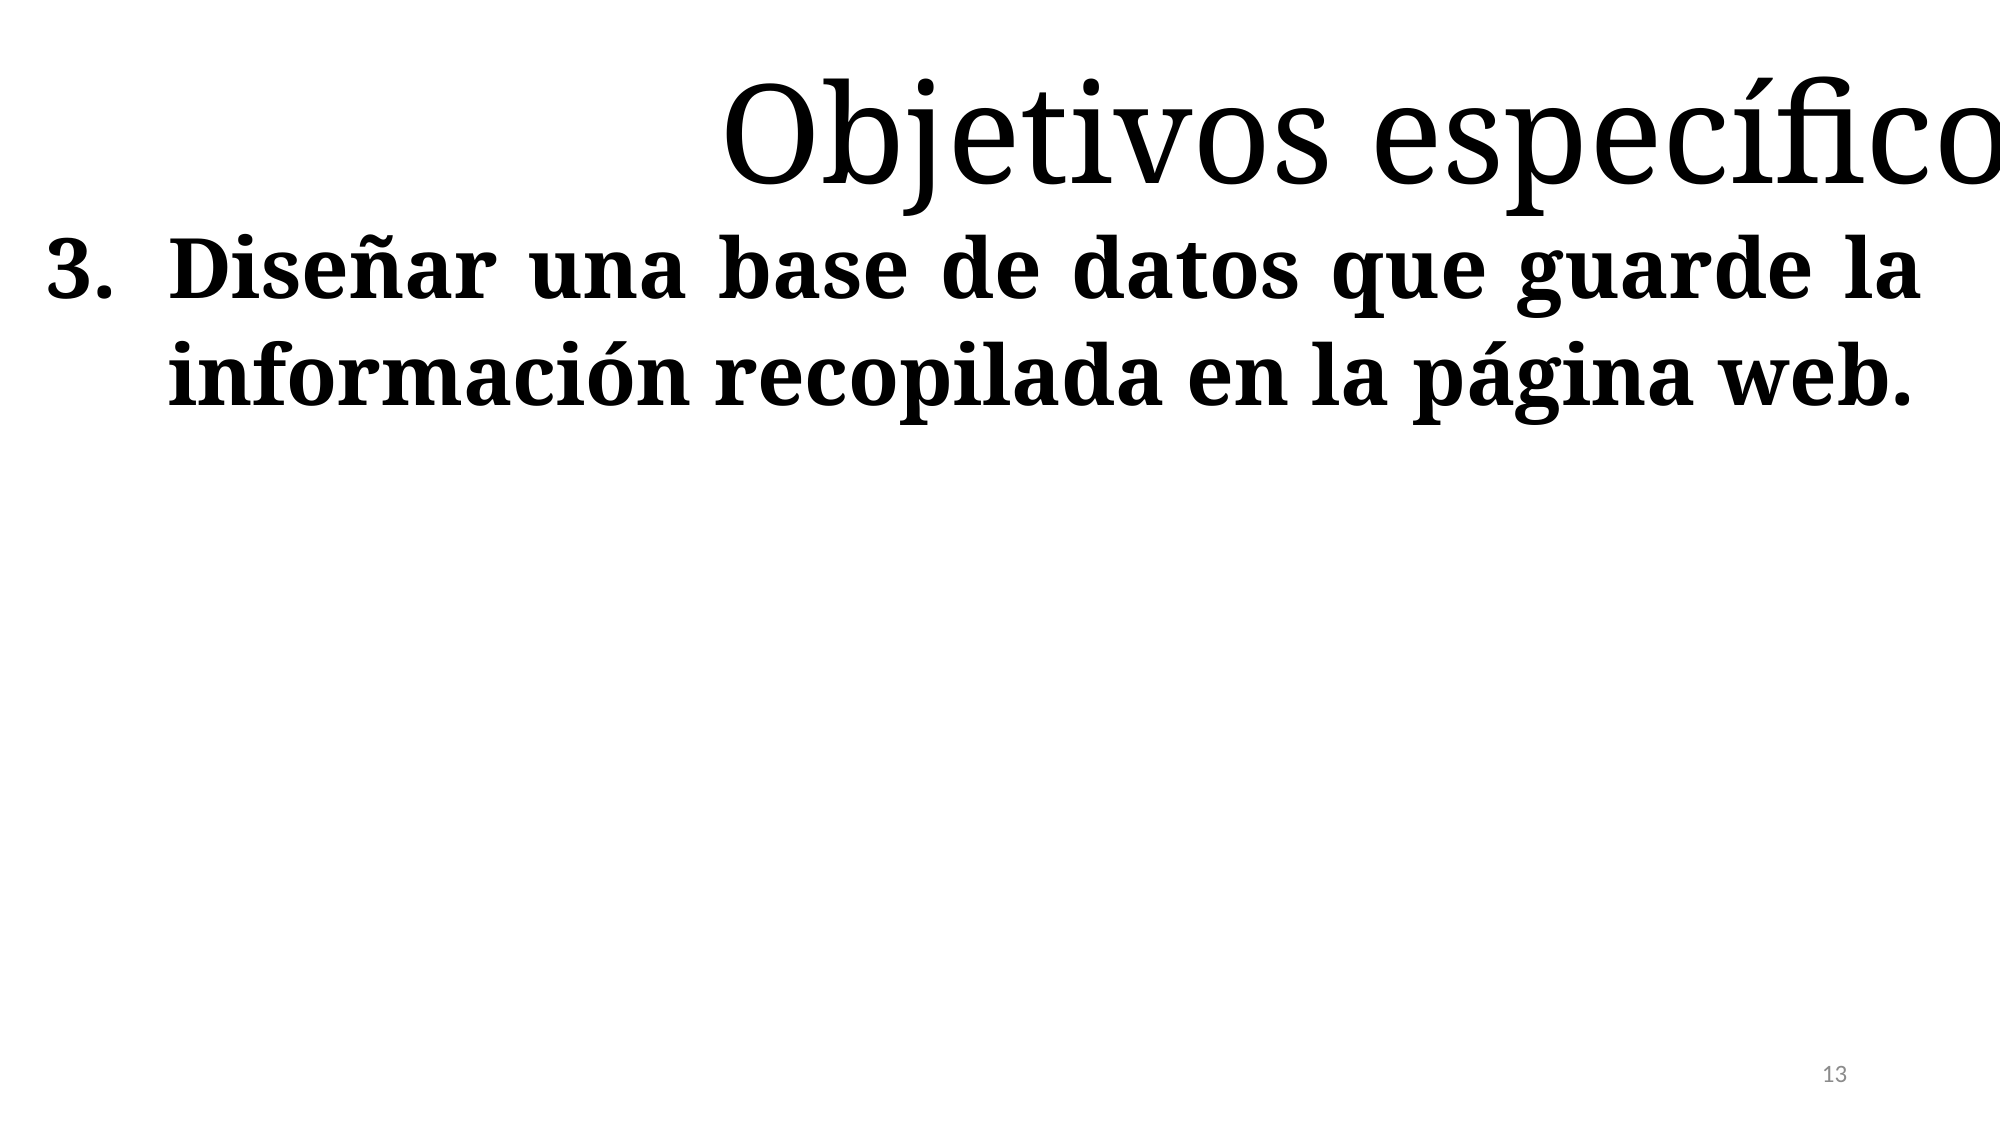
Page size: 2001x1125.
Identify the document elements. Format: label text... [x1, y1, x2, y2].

text_box Objetivos específicos [704, 27, 2000, 219]
text_box Diseñar una base de datos que guarde la información recopilada en la página web. [31, 111, 1940, 733]
slide_number 13 [1412, 1042, 1863, 1103]
